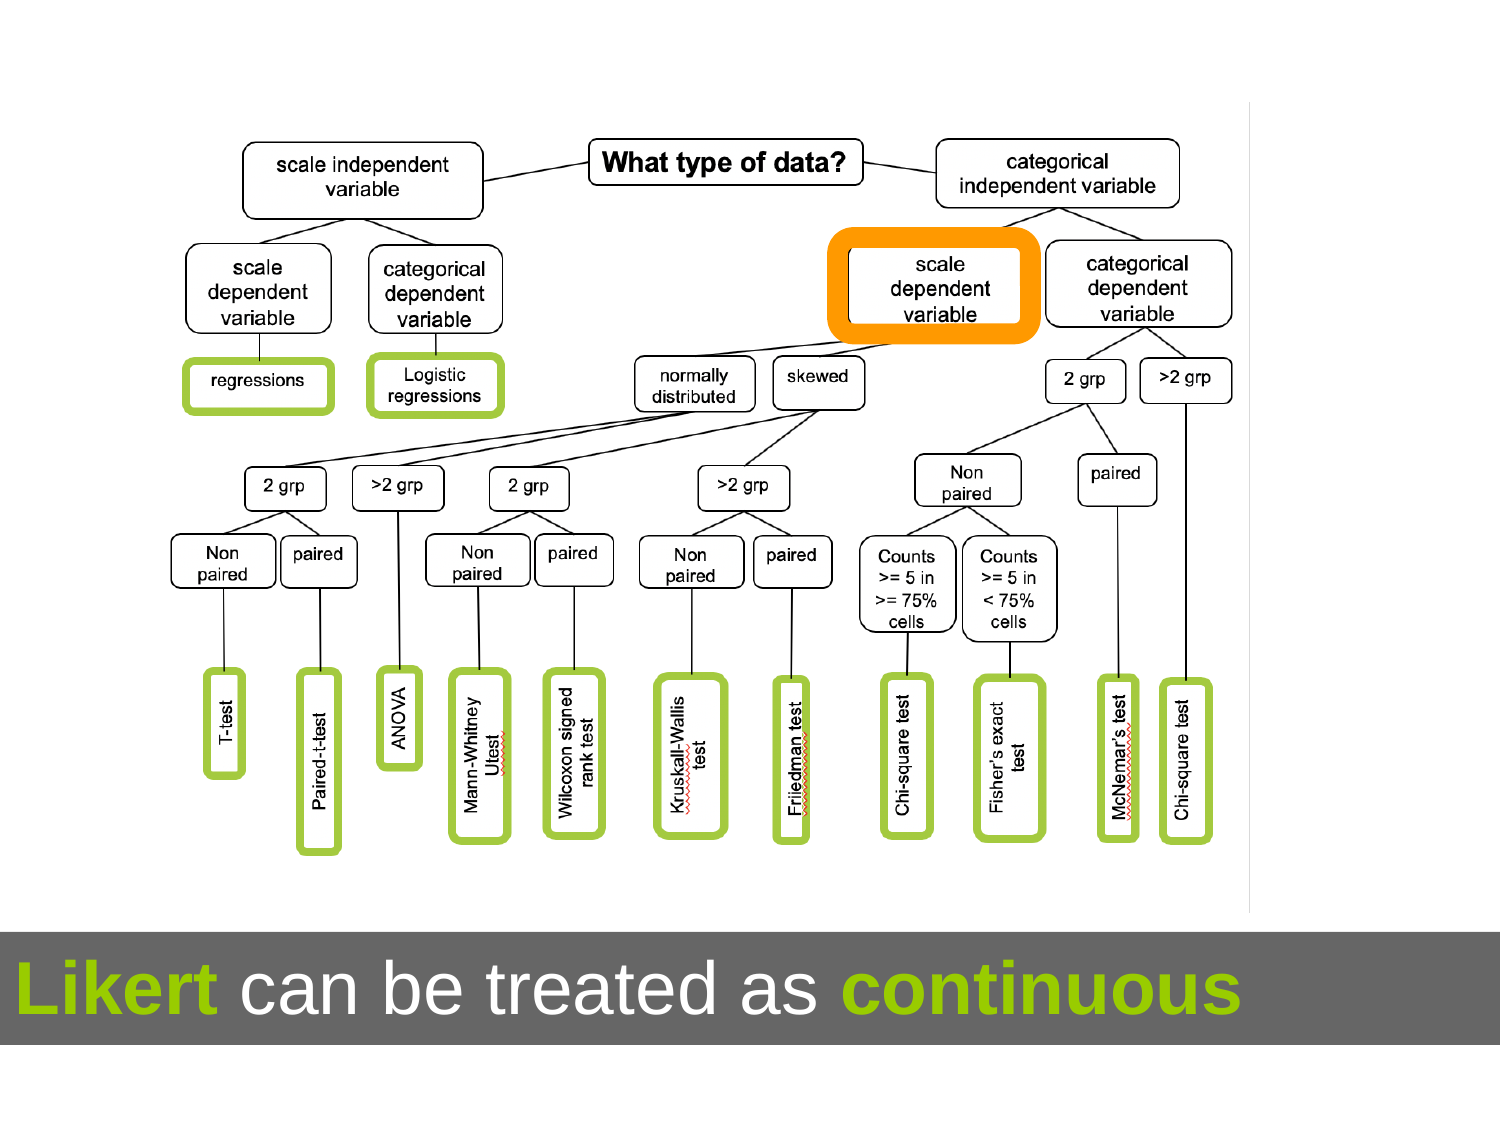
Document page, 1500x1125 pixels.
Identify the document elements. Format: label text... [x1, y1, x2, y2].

text_box Likert can be treated as continuous [0, 931, 1500, 1045]
picture [162, 101, 1251, 913]
